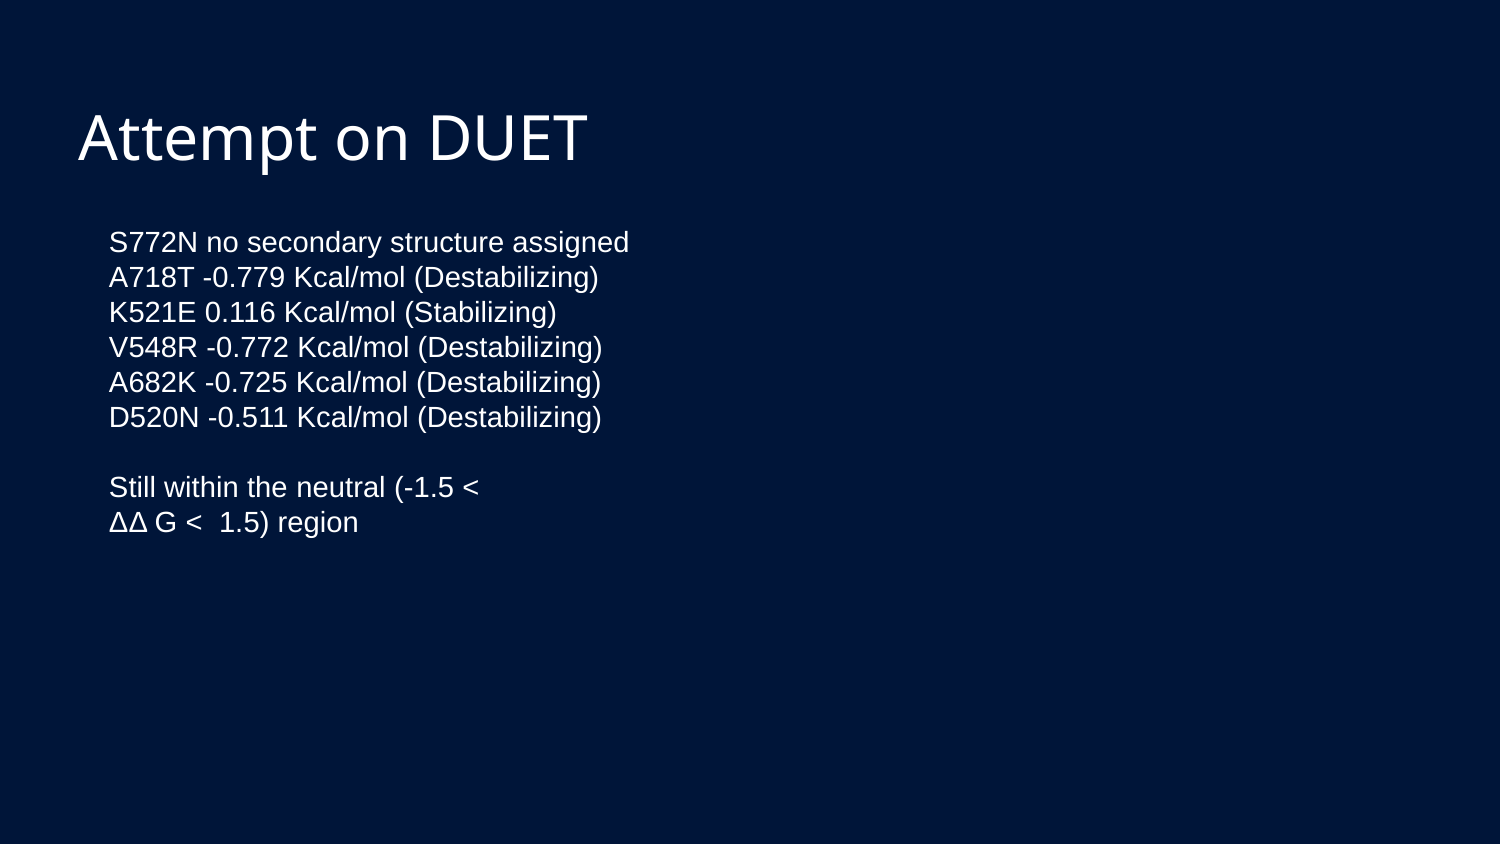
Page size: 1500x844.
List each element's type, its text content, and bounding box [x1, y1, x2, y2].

title Attempt on DUET [63, 75, 1437, 188]
text_box S772N no secondary structure assigned A718T -0.779 Kcal/mol (Destabilizing) K521E 0.116 Kcal/mol (Stabilizing) V548R -0.772 Kcal/mol (Destabilizing) A682K -0.725 Kcal/mol (Destabilizing) D520N -0.511 Kcal/mol (Destabilizing) Still within the neutral (-1.5 < ΔΔ G < 1.5) region [94, 215, 646, 546]
